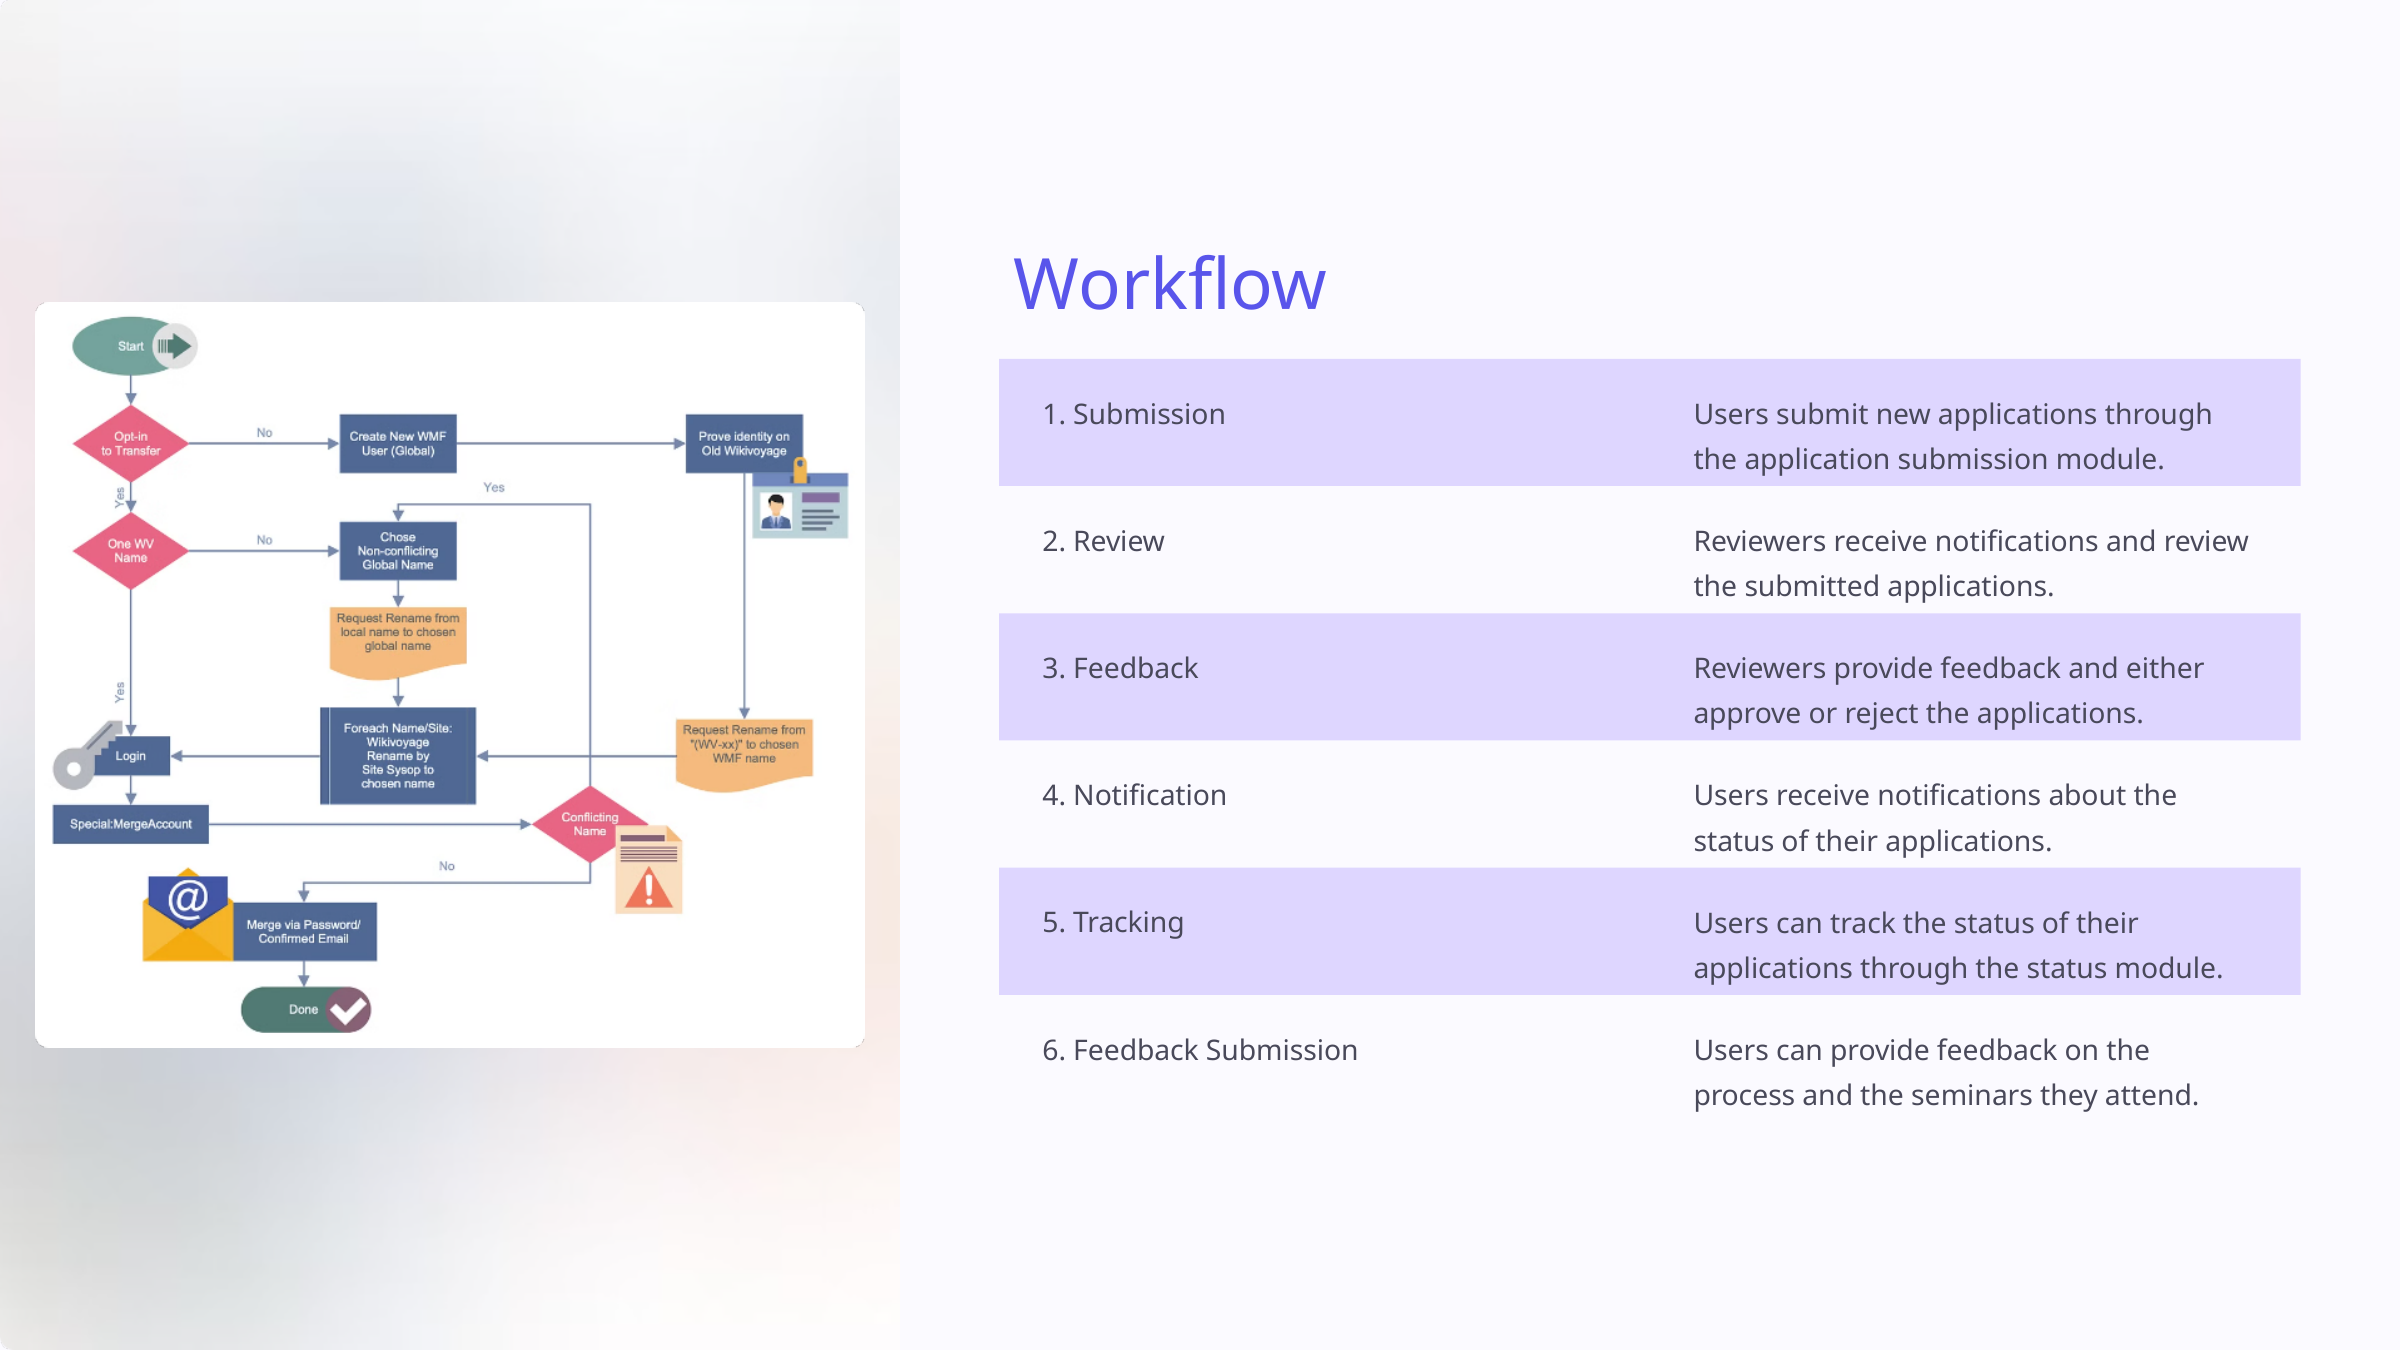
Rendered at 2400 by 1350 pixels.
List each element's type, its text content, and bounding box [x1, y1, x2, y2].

text_box [999, 613, 2301, 741]
text_box [900, 0, 2400, 1350]
text_box Users submit new applications through the application submission module. [1678, 377, 2273, 468]
text_box Reviewers provide feedback and either approve or reject the applications. [1678, 631, 2273, 723]
text_box Reviewers receive notifications and review the submitted applications. [1678, 504, 2273, 596]
text_box 4. Notification [1027, 758, 1621, 805]
text_box 6. Feedback Submission [1027, 1013, 1621, 1059]
text_box 3. Feedback [1027, 631, 1621, 677]
text_box Workflow [999, 227, 1708, 317]
picture [0, 0, 900, 1350]
text_box Users can provide feedback on the process and the seminars they attend. [1678, 1013, 2273, 1104]
text_box 2. Review [1027, 504, 1621, 550]
text_box 1. Submission [1027, 377, 1621, 423]
text_box [999, 867, 2301, 995]
text_box Users can track the status of their applications through the status module. [1678, 886, 2273, 977]
text_box 5. Tracking [1027, 885, 1621, 932]
text_box [999, 358, 2301, 486]
text_box Users receive notifications about the status of their applications. [1678, 758, 2273, 850]
